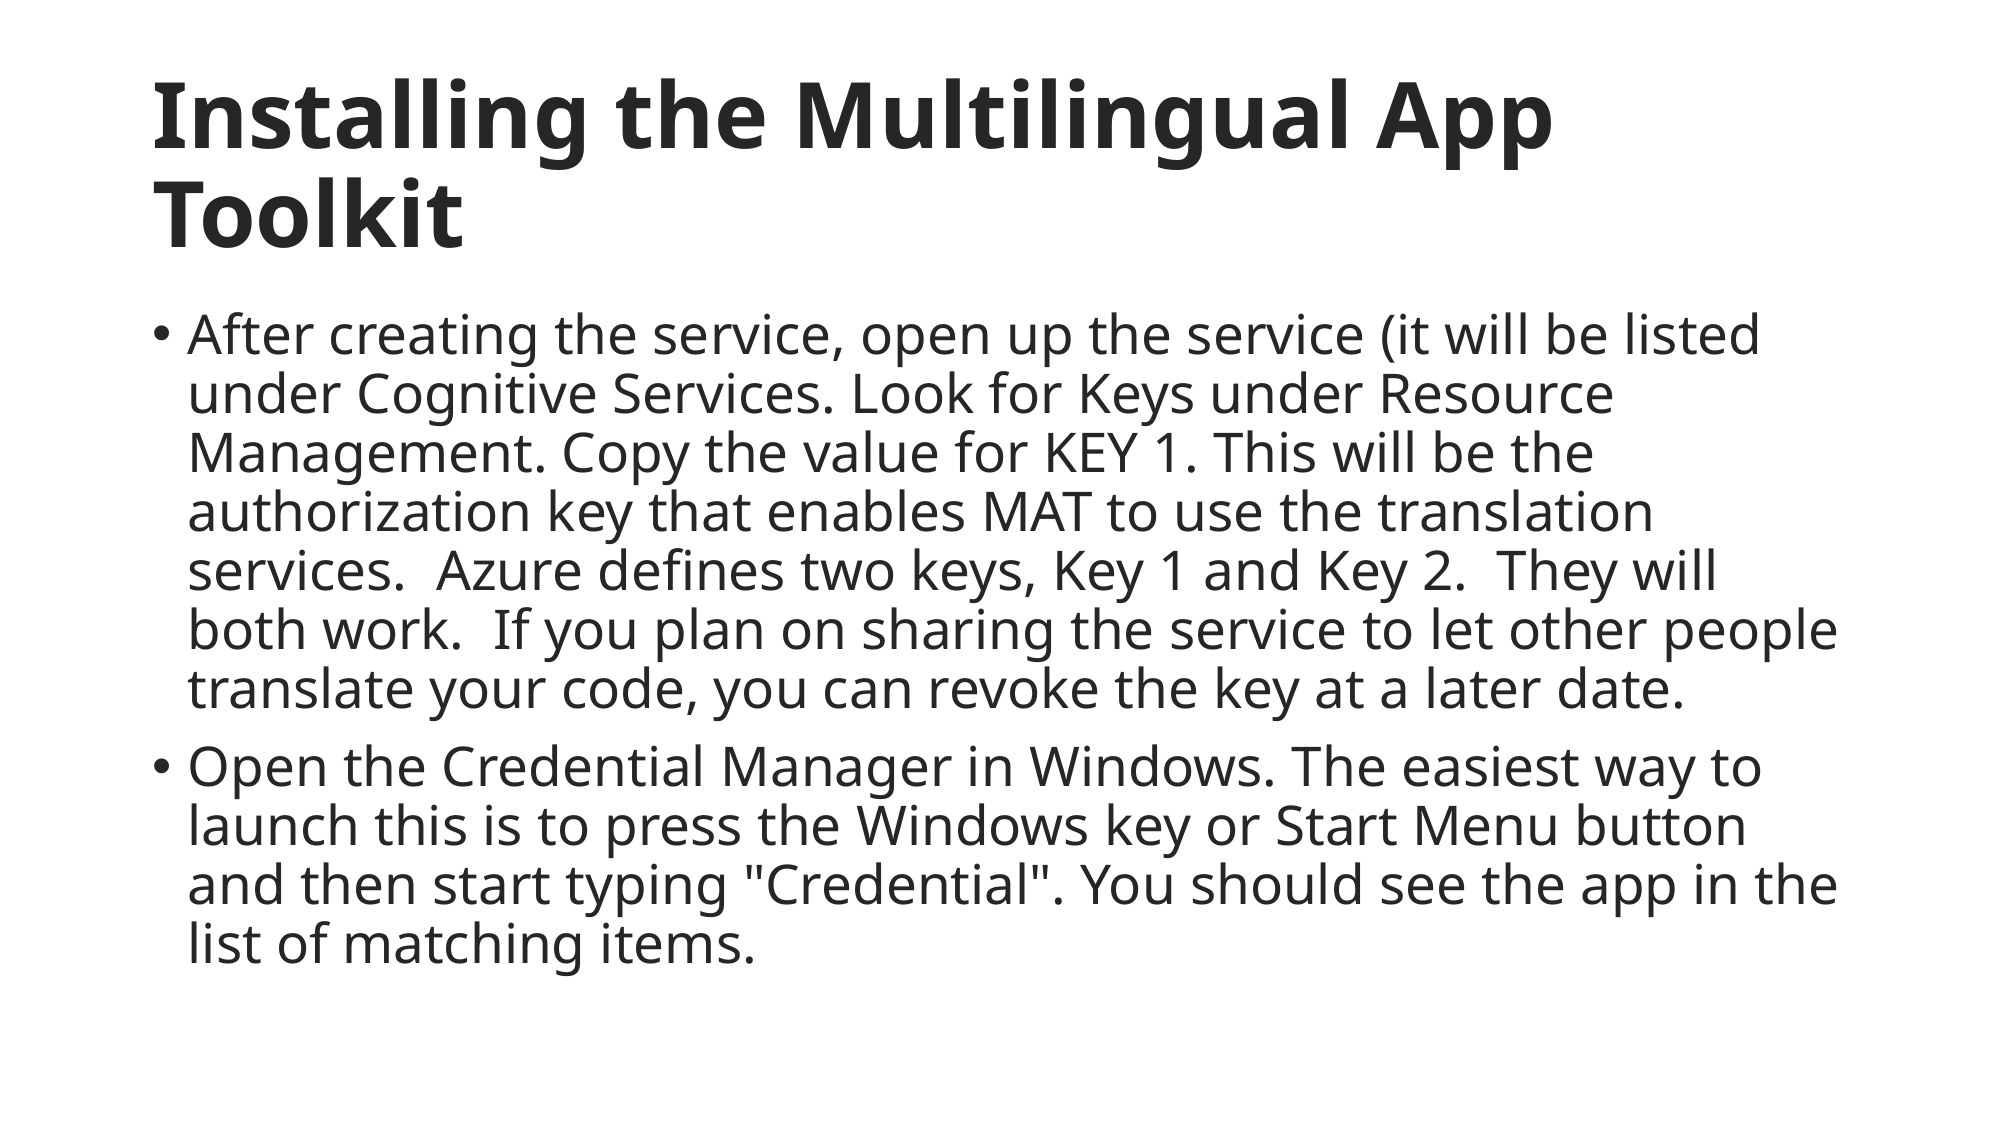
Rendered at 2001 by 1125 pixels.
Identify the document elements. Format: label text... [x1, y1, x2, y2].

list After creating the service, open up the service (it will be listed under Cognitive Services. Look for Keys under Resource Management. Copy the value for KEY 1. This will be the authorization key that enables MAT to use the translation services. Azure defines two keys, Key 1 and Key 2. They will both work. If you plan on sharing the service to let other people translate your code, you can revoke the key at a later date. Open the Credential Manager in Windows. The easiest way to launch this is to press the Windows key or Start Menu button and then start typing "Credential". You should see the app in the list of matching items. [137, 299, 1863, 1014]
title Installing the Multilingual App Toolkit [137, 59, 1863, 278]
